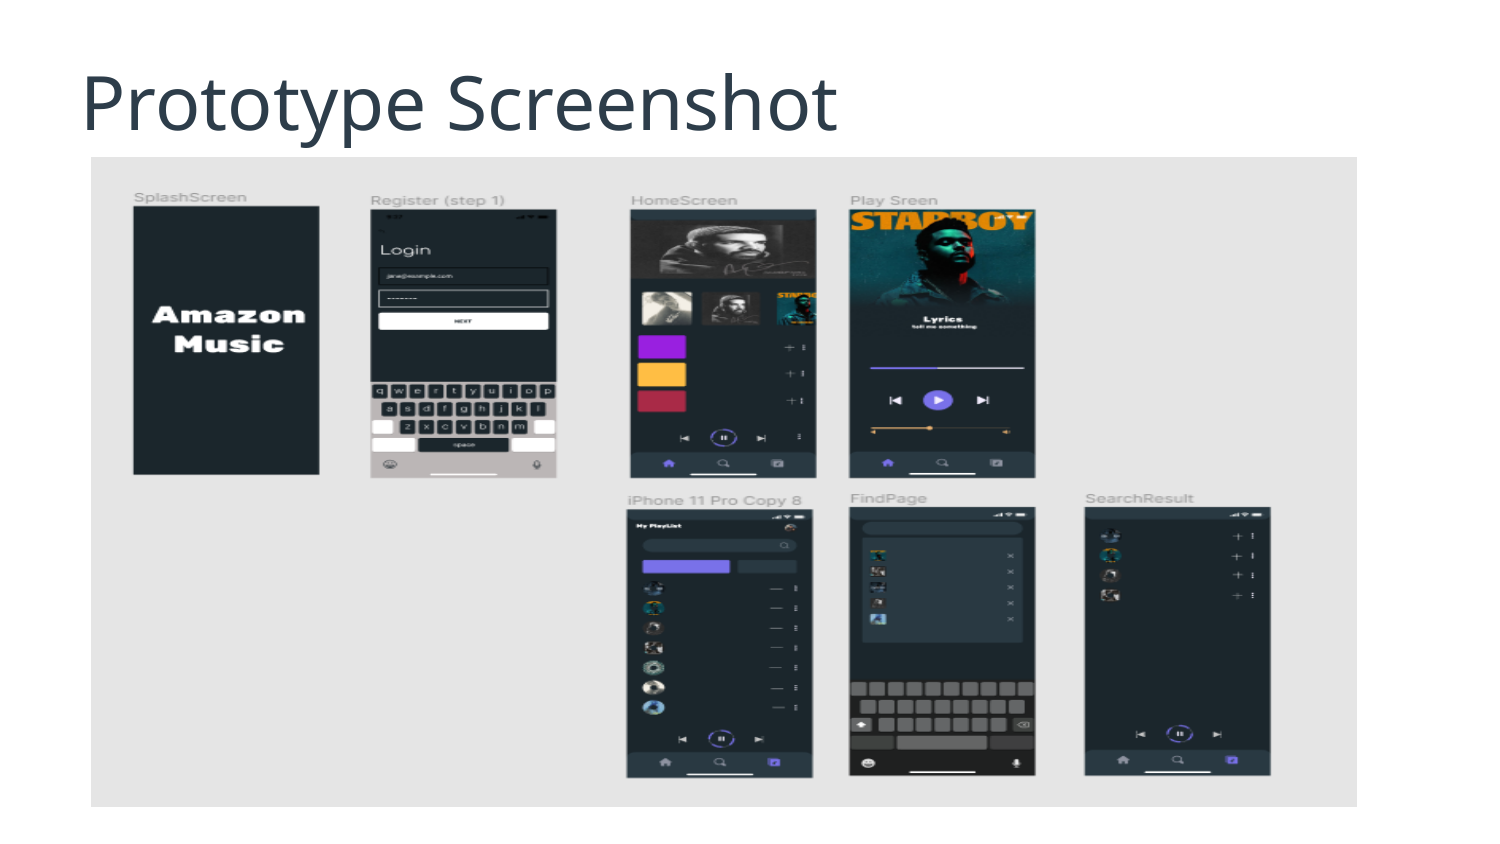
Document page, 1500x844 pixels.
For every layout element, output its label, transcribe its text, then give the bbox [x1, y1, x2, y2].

title Prototype Screenshot [75, 50, 1425, 148]
picture [91, 156, 1357, 807]
